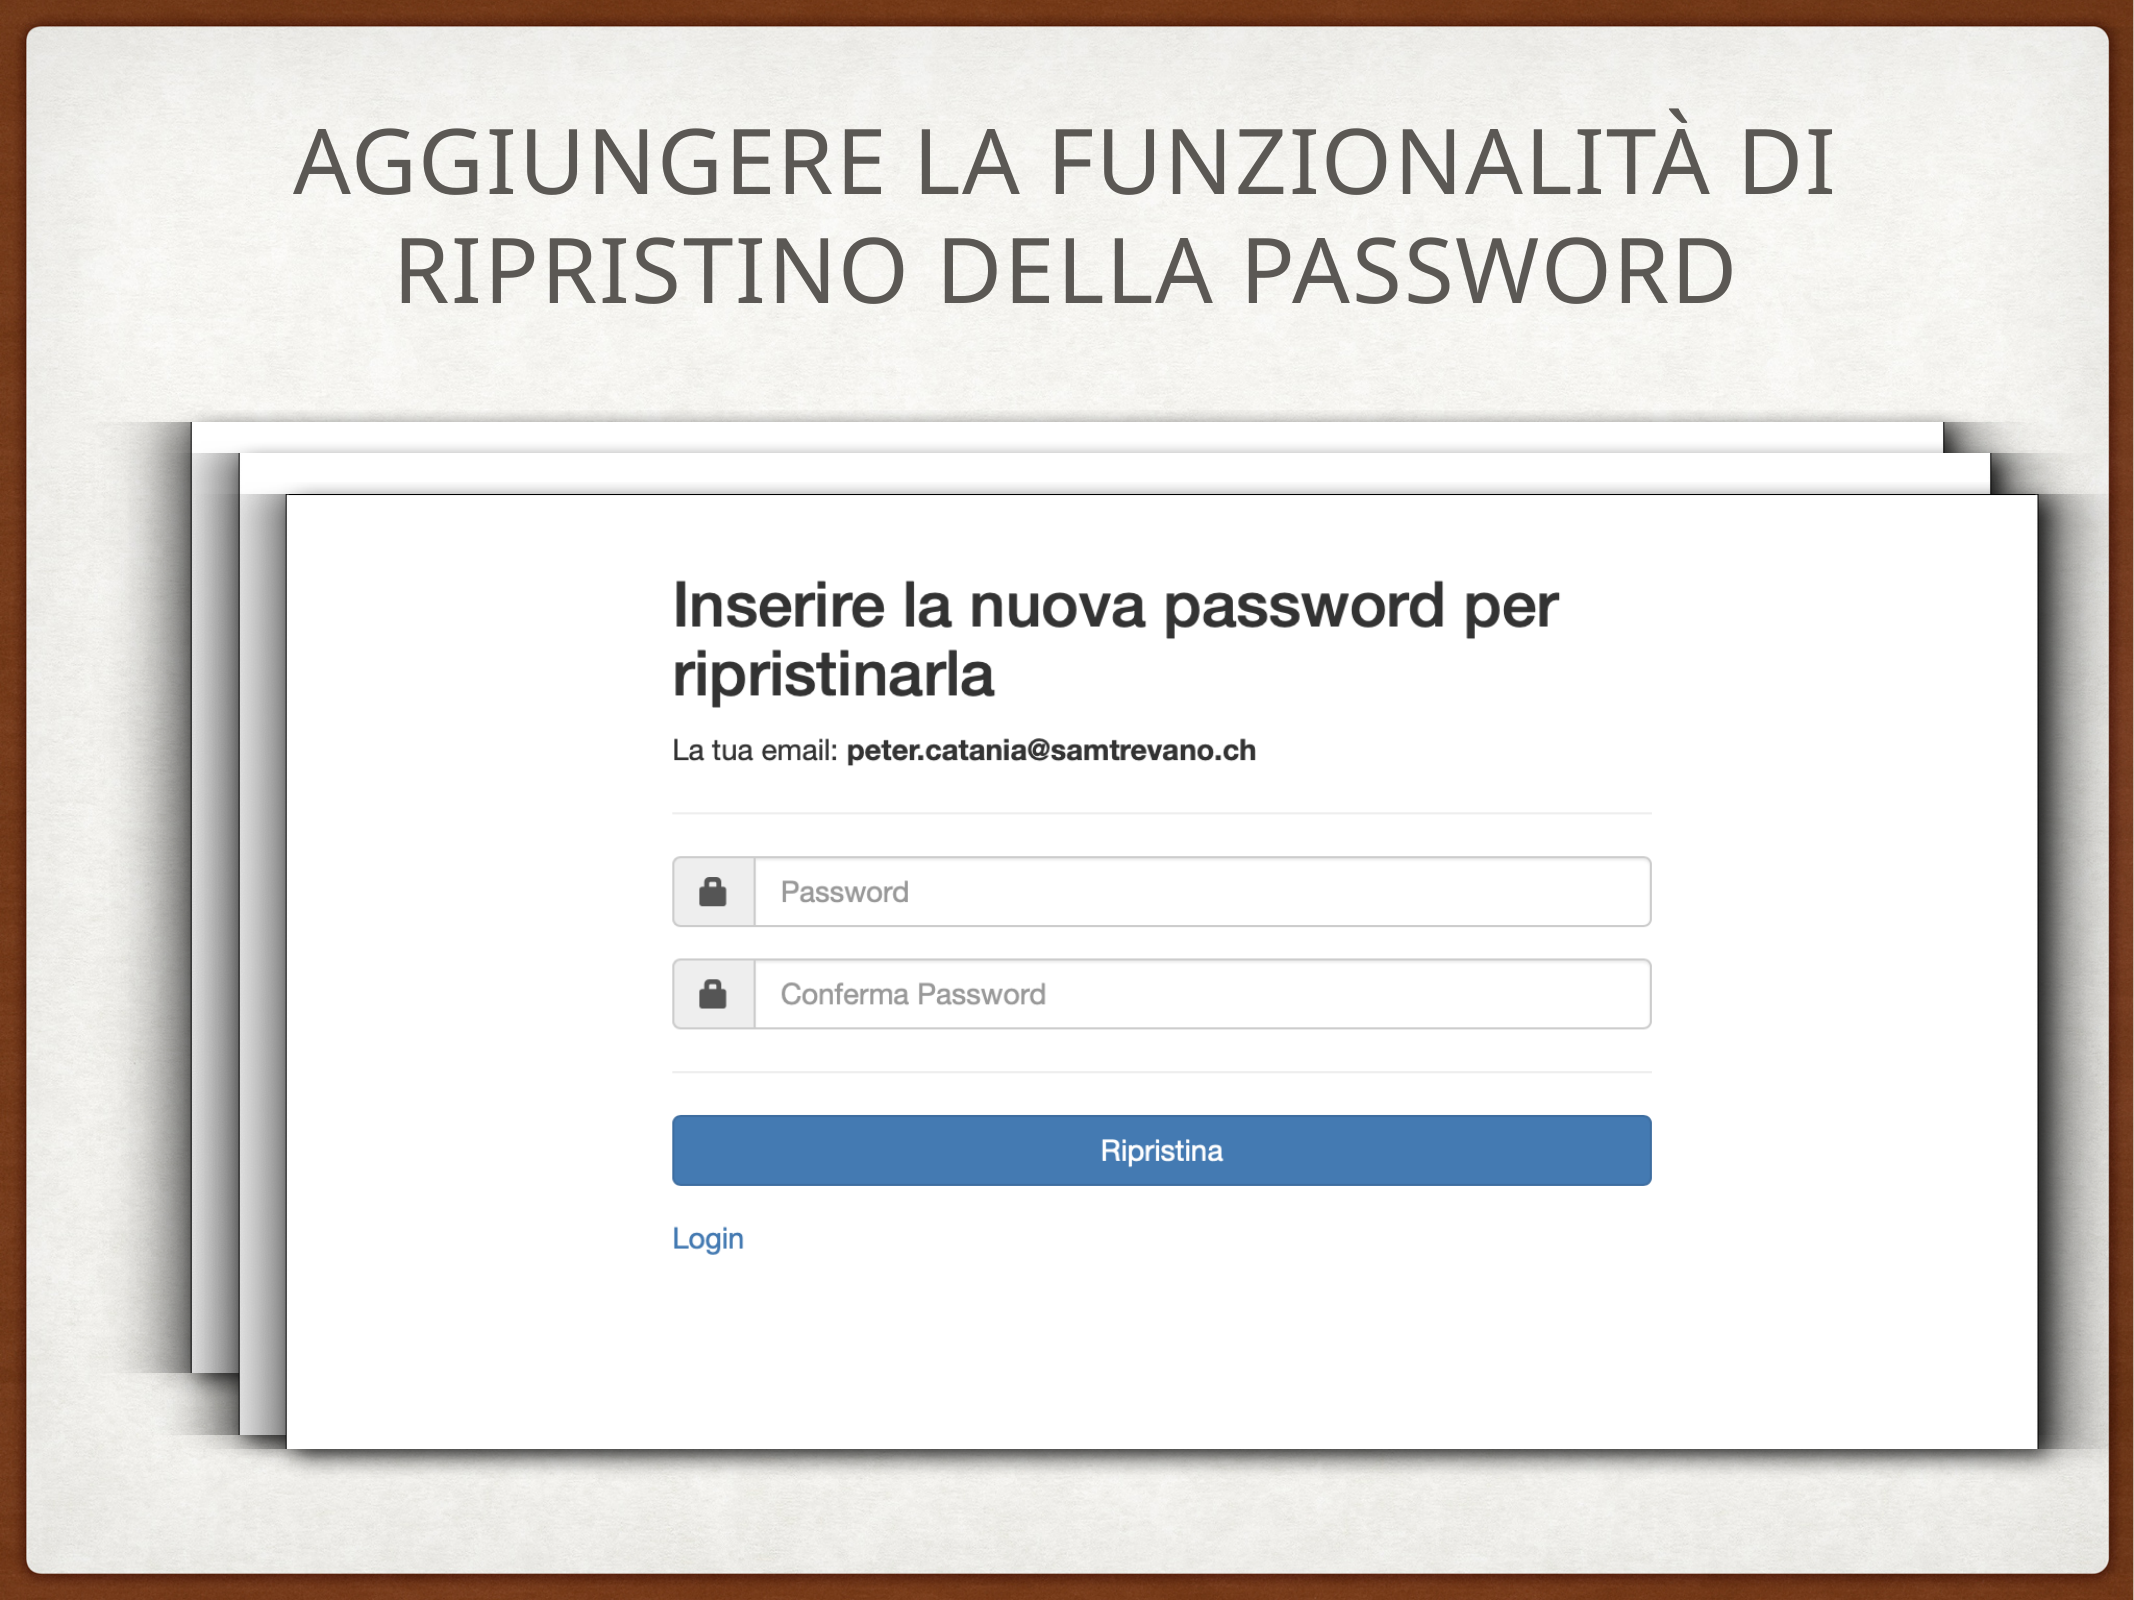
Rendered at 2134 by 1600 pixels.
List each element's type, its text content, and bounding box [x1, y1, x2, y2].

title Aggiungere la funzionalità di ripristino della password [109, 95, 2024, 349]
picture [0, 0, 2134, 1600]
